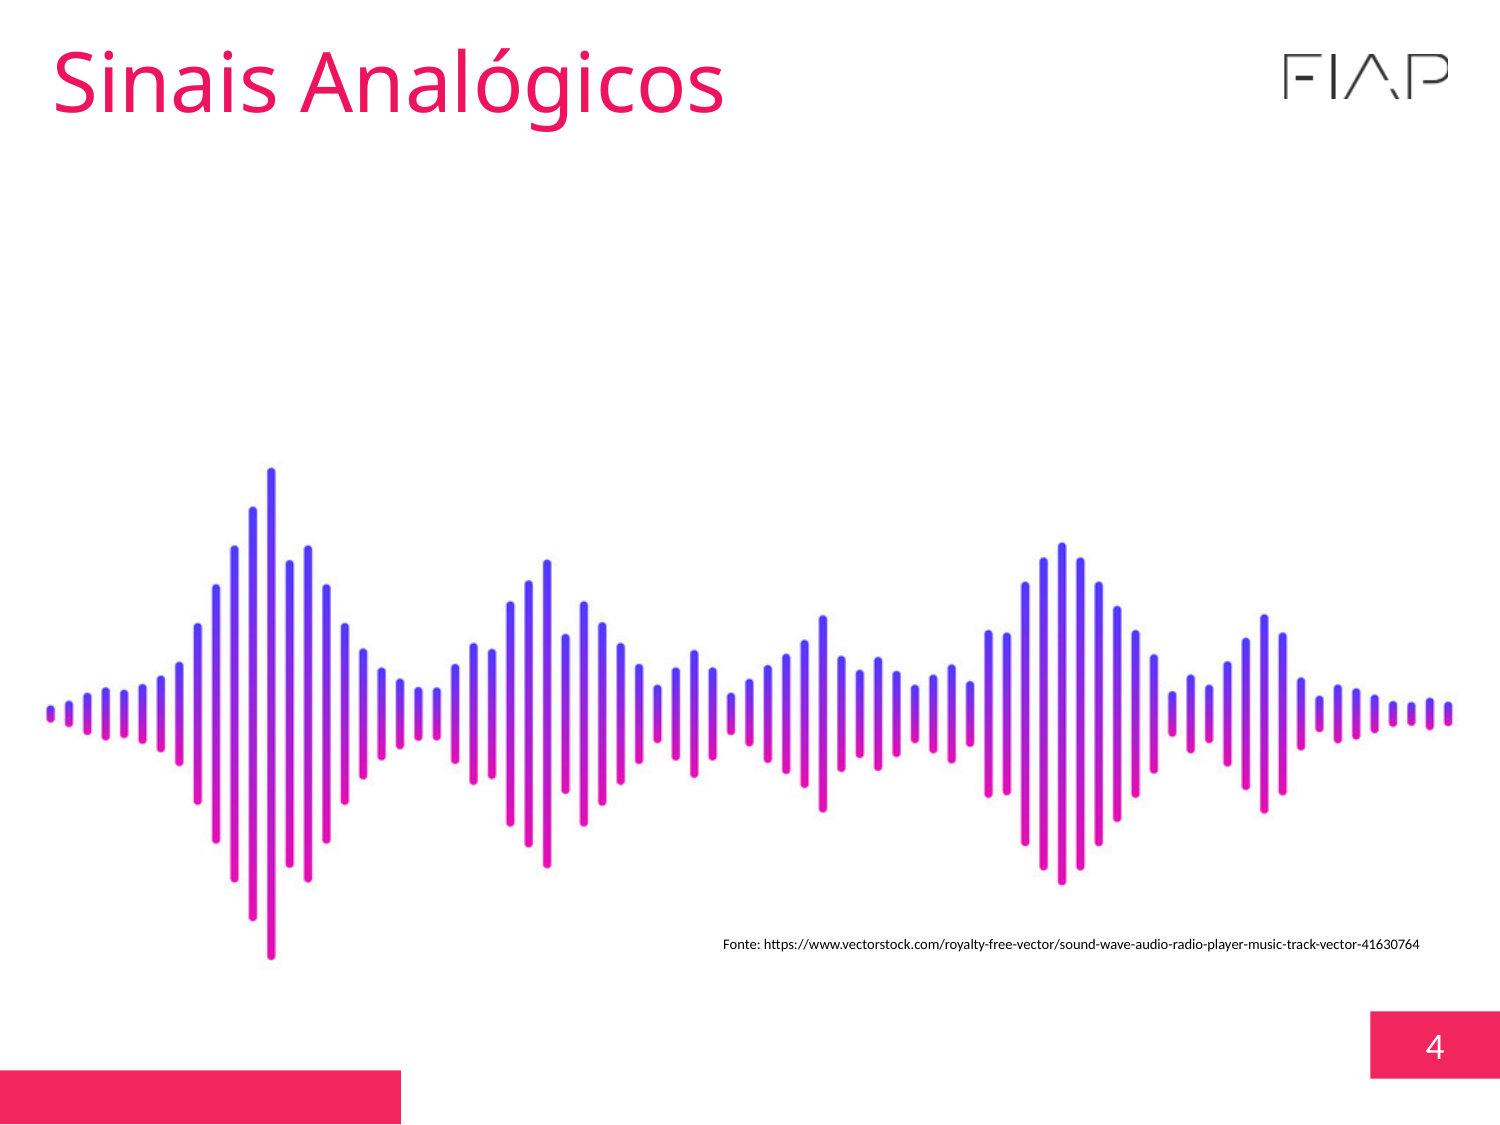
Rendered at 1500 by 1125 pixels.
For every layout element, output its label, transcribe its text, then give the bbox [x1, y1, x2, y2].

picture [28, 440, 1471, 973]
text_box Sinais Analógicos [37, 21, 1075, 137]
